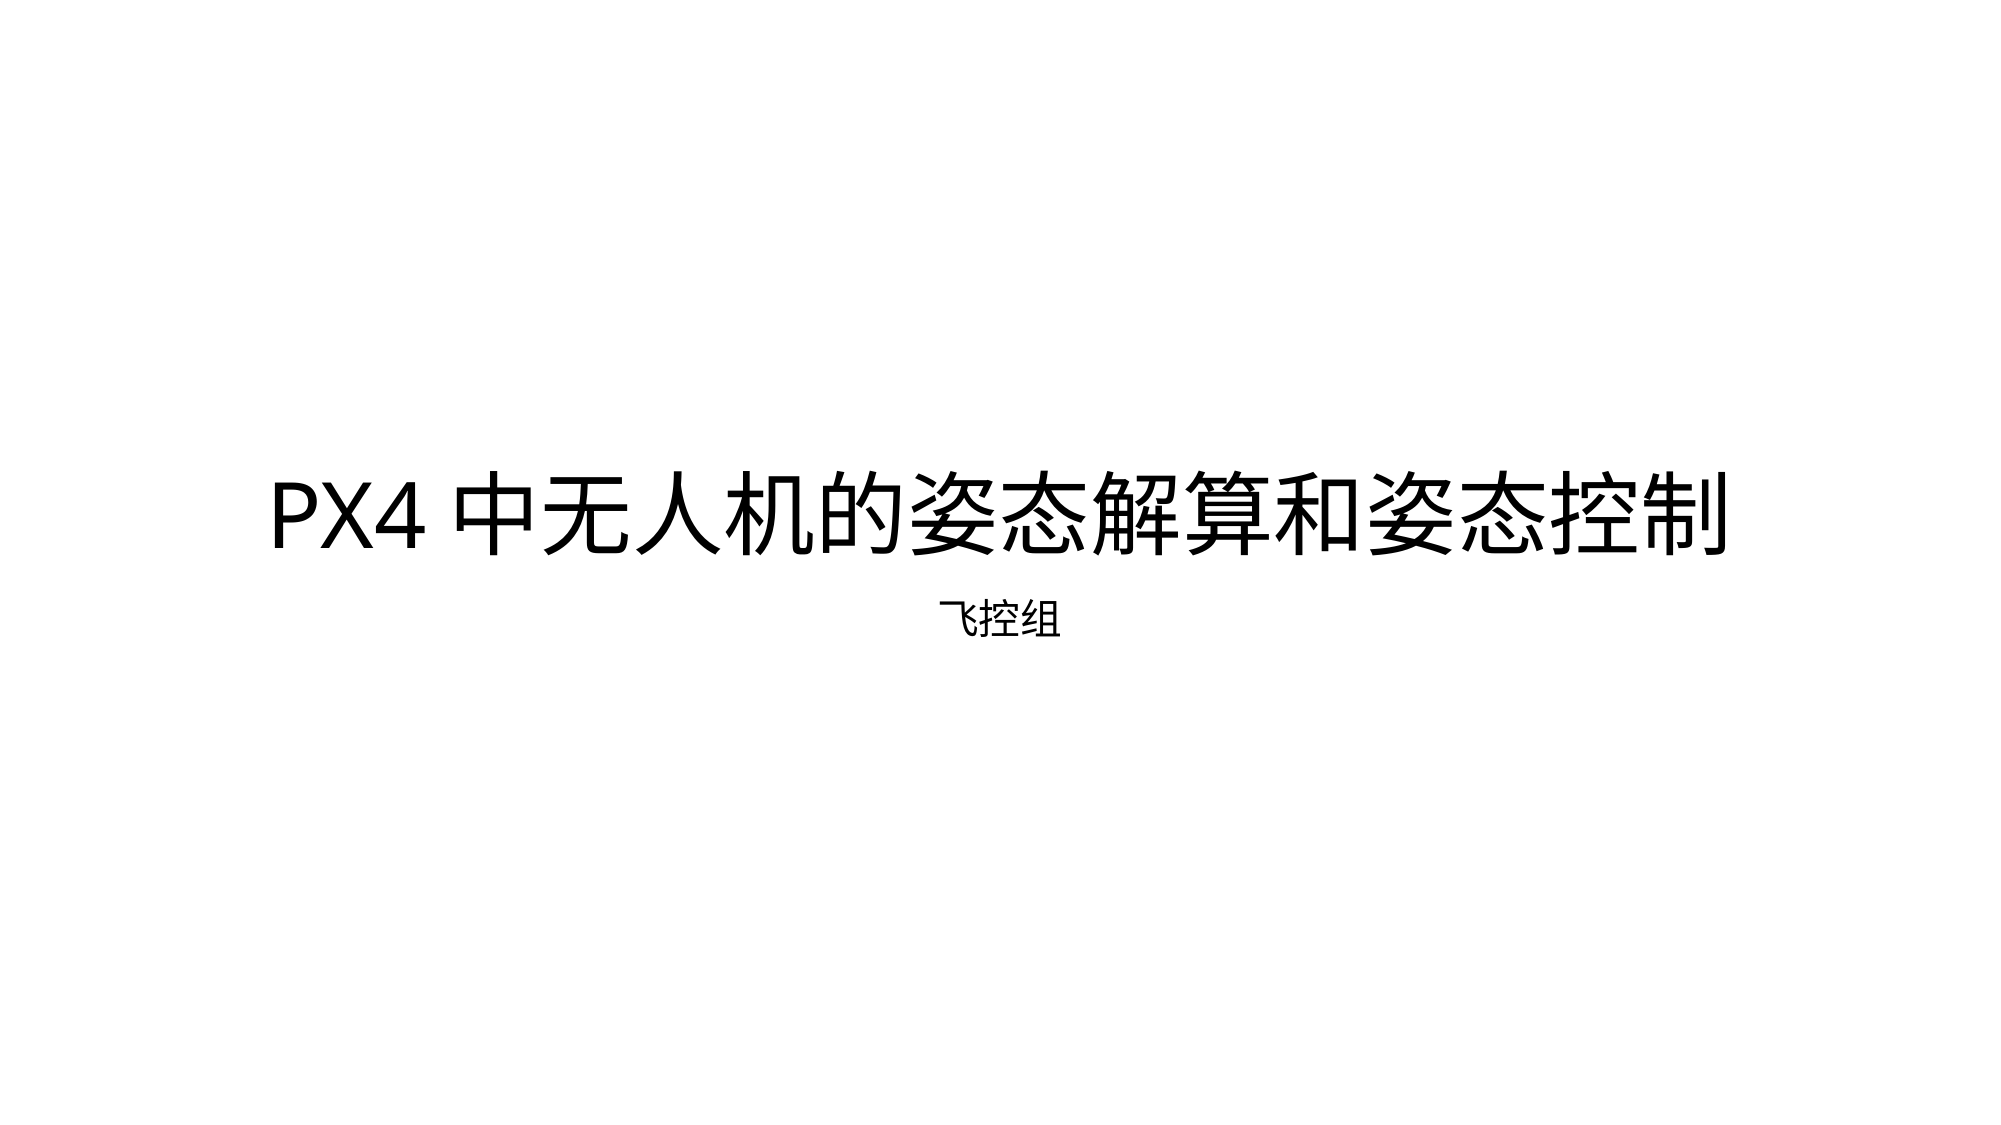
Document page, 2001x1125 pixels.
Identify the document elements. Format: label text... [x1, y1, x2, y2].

subtitle 飞控组 [249, 590, 1750, 863]
title PX4中无人机的姿态解算和姿态控制 [249, 184, 1750, 576]
